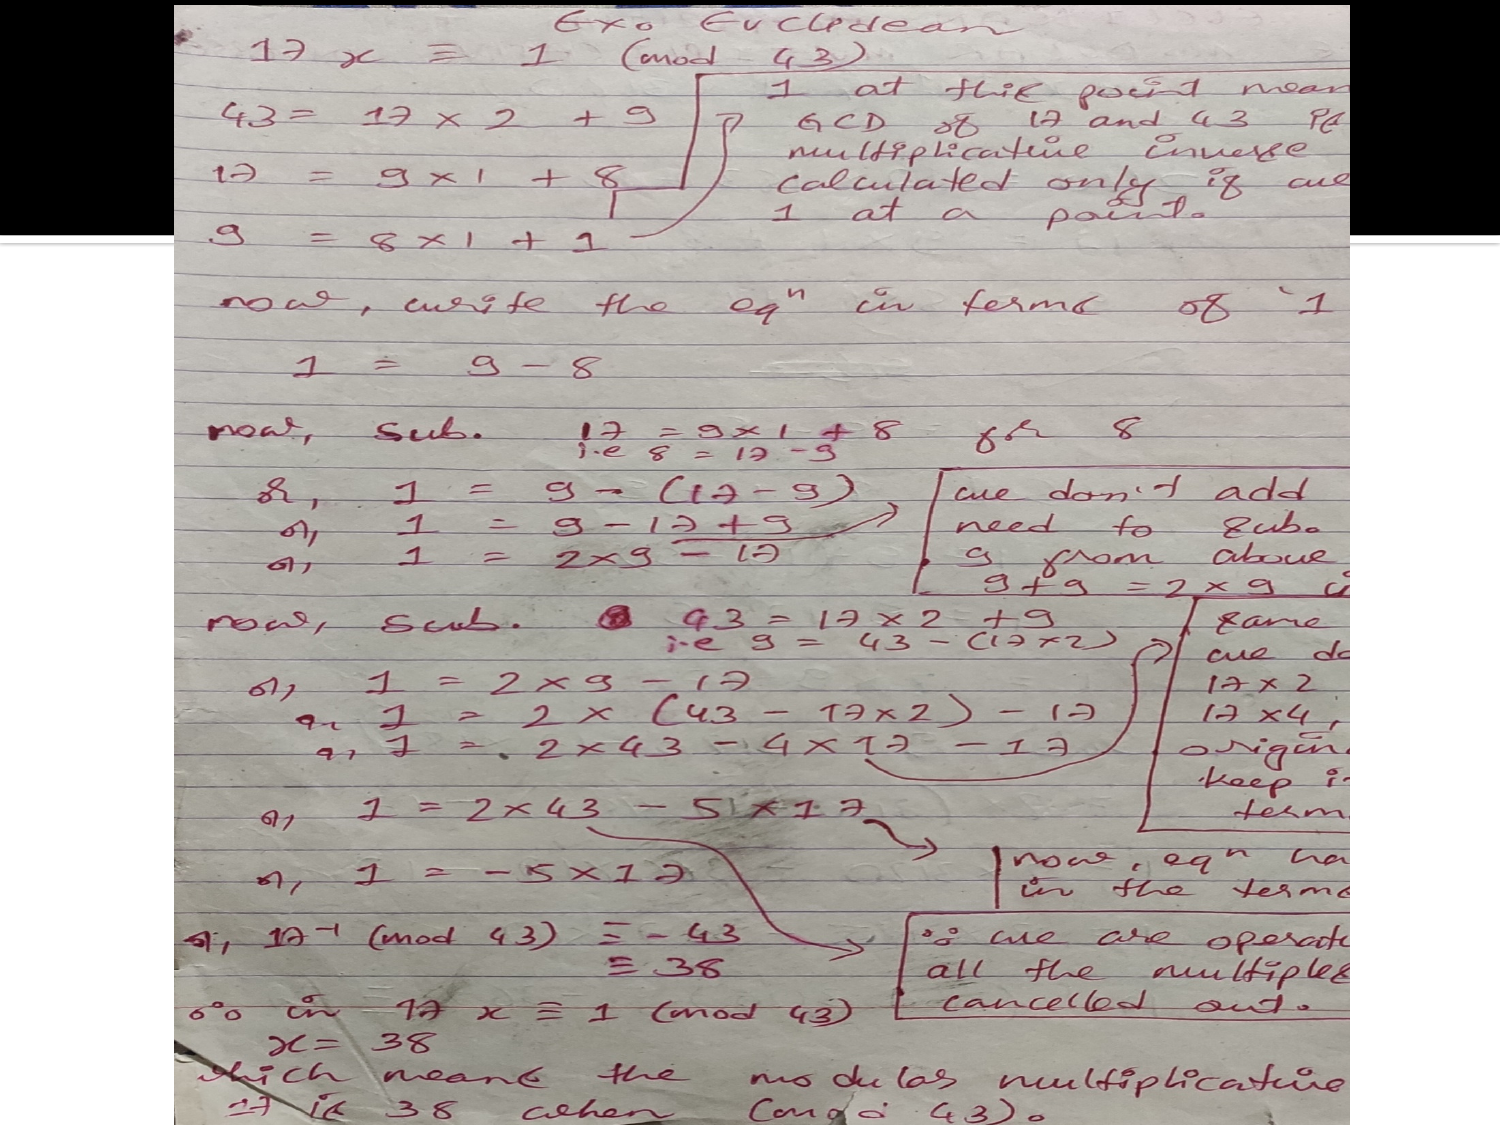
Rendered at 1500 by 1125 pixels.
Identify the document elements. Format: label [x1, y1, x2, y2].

list [174, 5, 1350, 1125]
